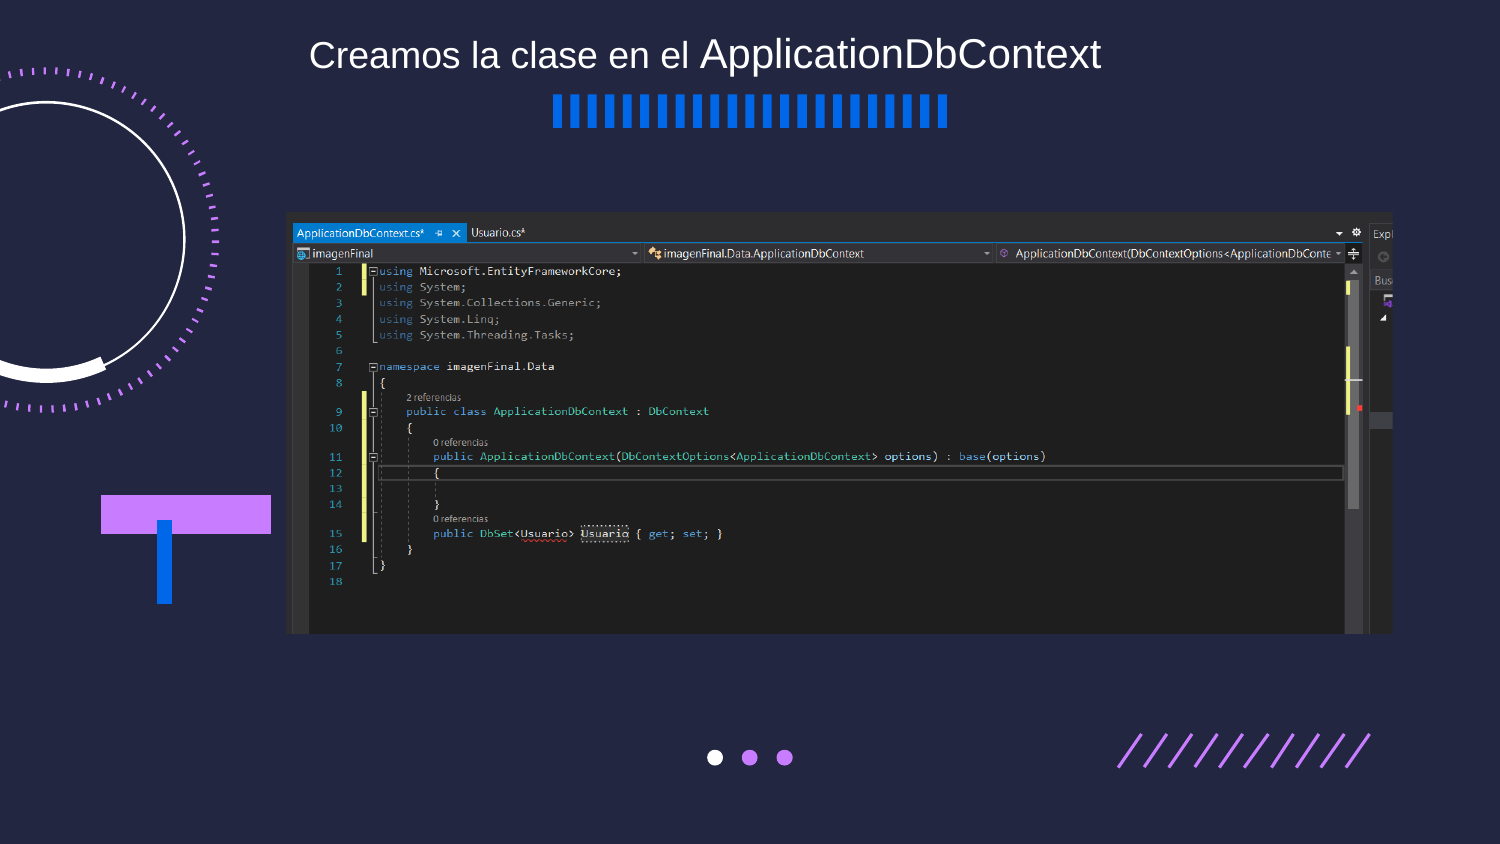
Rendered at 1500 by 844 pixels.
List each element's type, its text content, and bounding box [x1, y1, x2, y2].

picture [285, 211, 1393, 634]
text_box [706, 749, 794, 766]
text_box Creamos la clase en el ApplicationDbContext [294, 19, 1128, 85]
